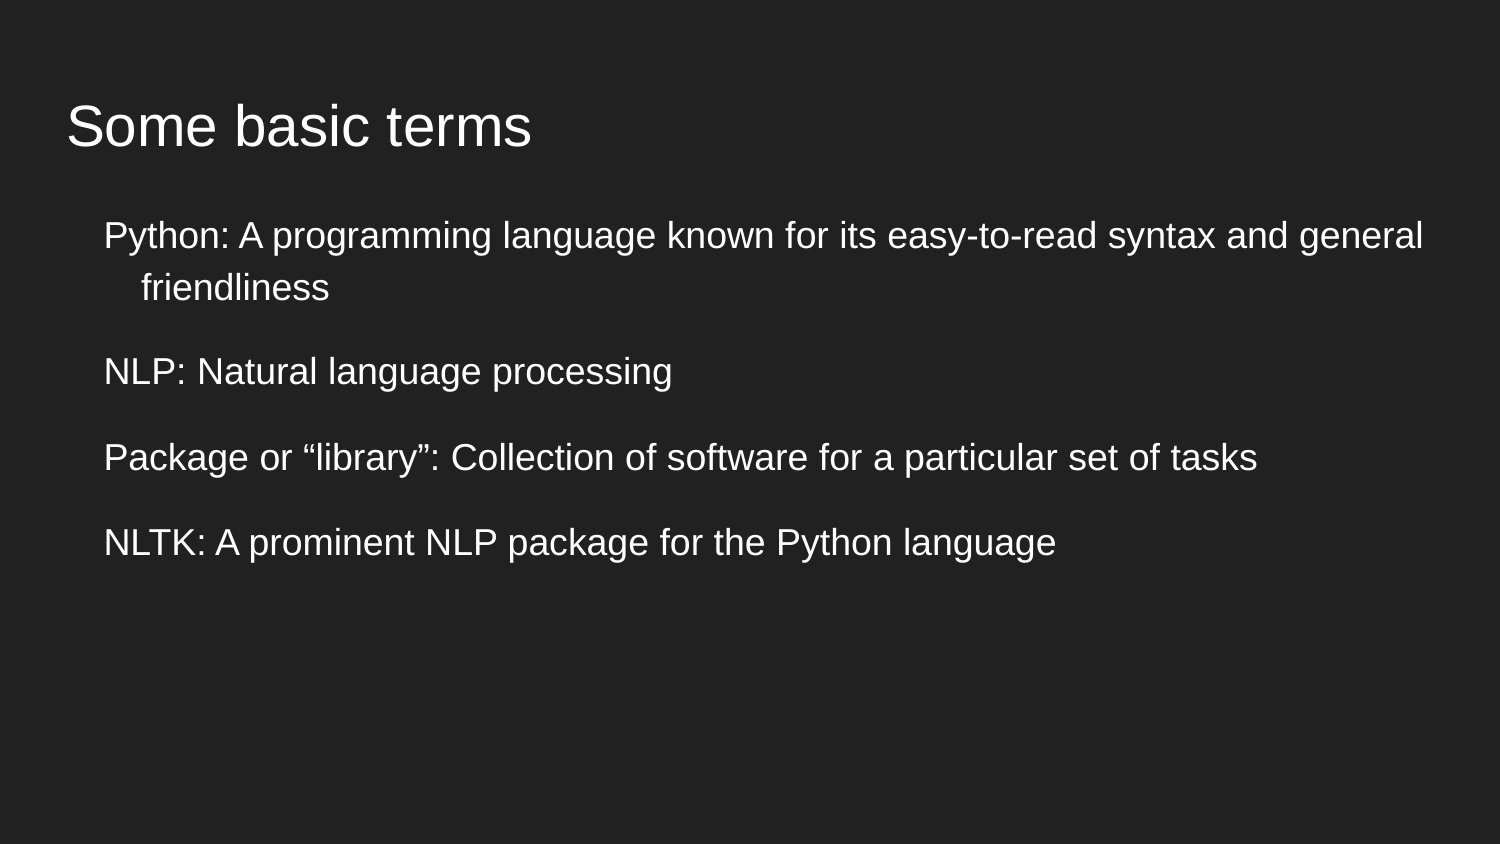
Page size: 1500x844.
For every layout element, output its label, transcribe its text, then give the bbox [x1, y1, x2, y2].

list Python: A programming language known for its easy-to-read syntax and general friendliness NLP: Natural language processing Package or “library”: Collection of software for a particular set of tasks NLTK: A prominent NLP package for the Python language [51, 189, 1449, 750]
title Some basic terms [51, 72, 1449, 167]
